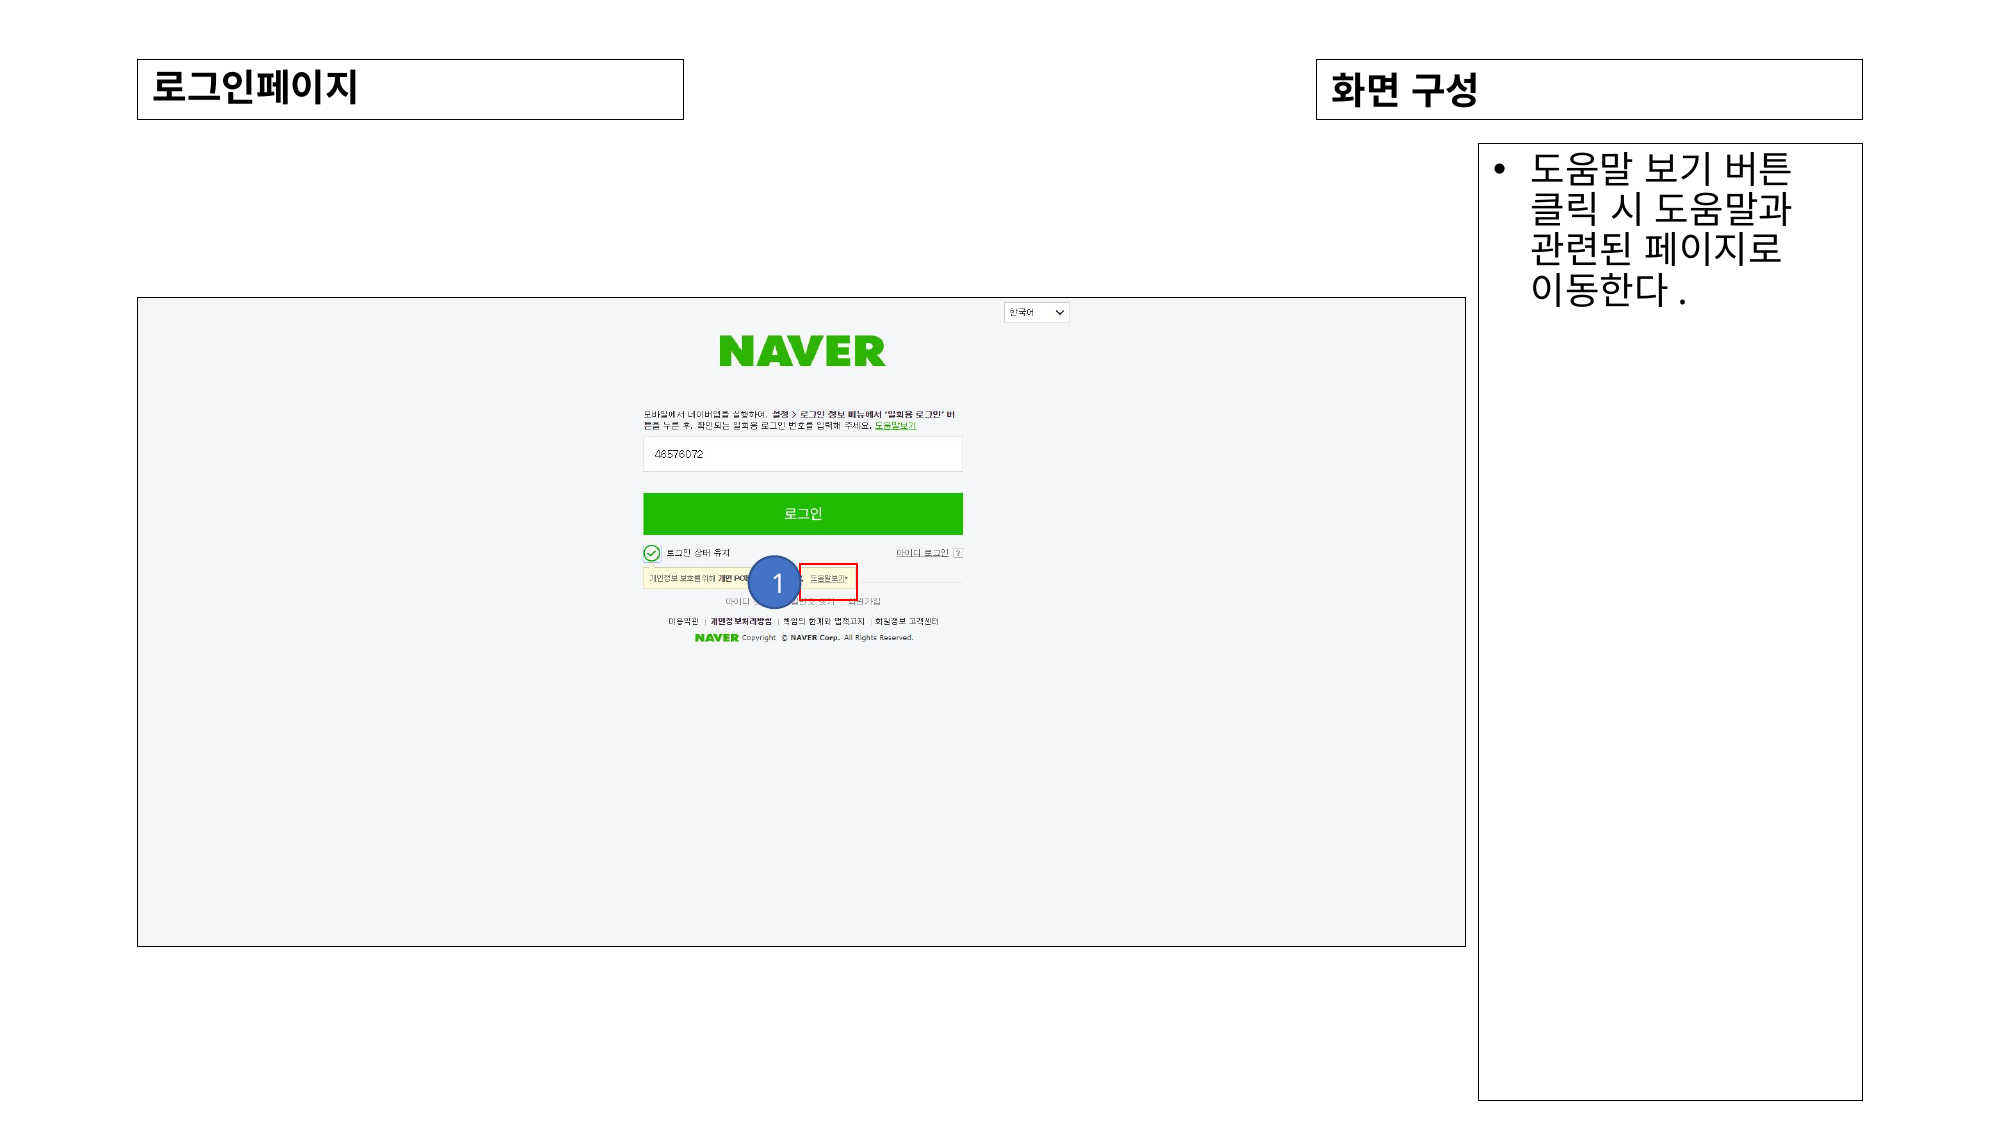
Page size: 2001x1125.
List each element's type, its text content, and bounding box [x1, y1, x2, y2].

title 로그인페이지 [137, 59, 684, 120]
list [137, 297, 1466, 947]
list 화면 구성 [1316, 59, 1863, 120]
list 도움말 보기 버튼 클릭 시 도움말과 관련된 페이지로 이동한다. [1478, 143, 1863, 1101]
